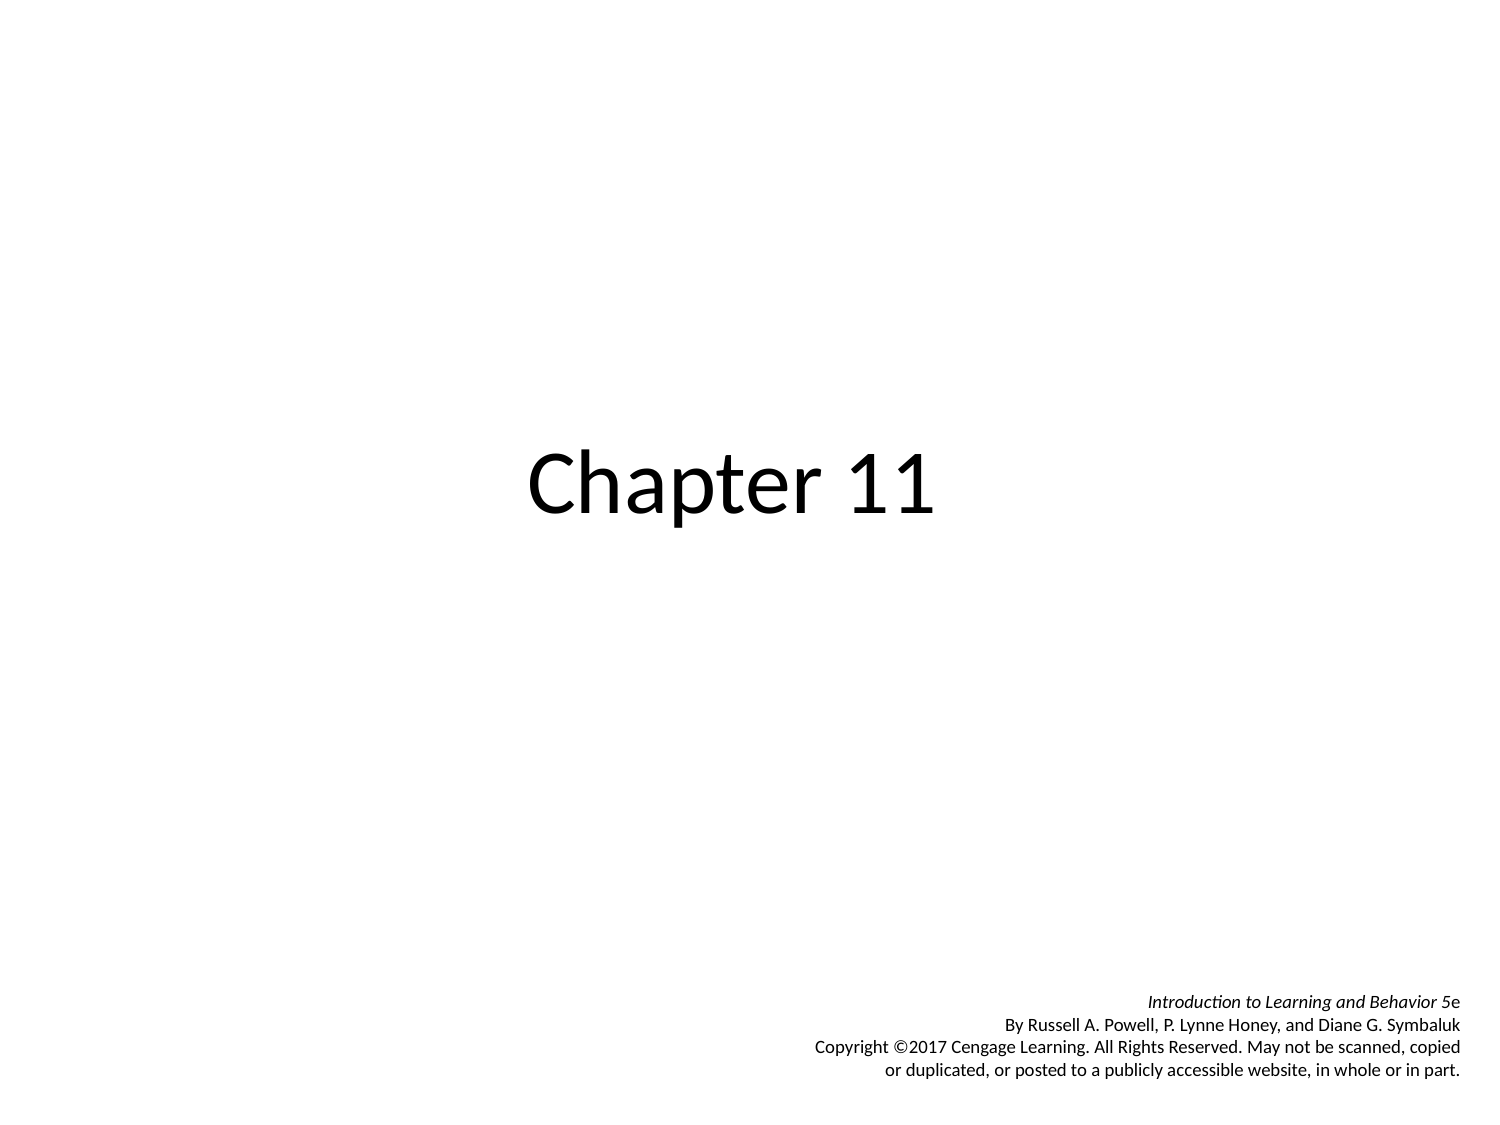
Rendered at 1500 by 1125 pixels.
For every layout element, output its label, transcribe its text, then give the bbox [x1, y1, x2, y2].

title Chapter 11 [504, 401, 961, 553]
